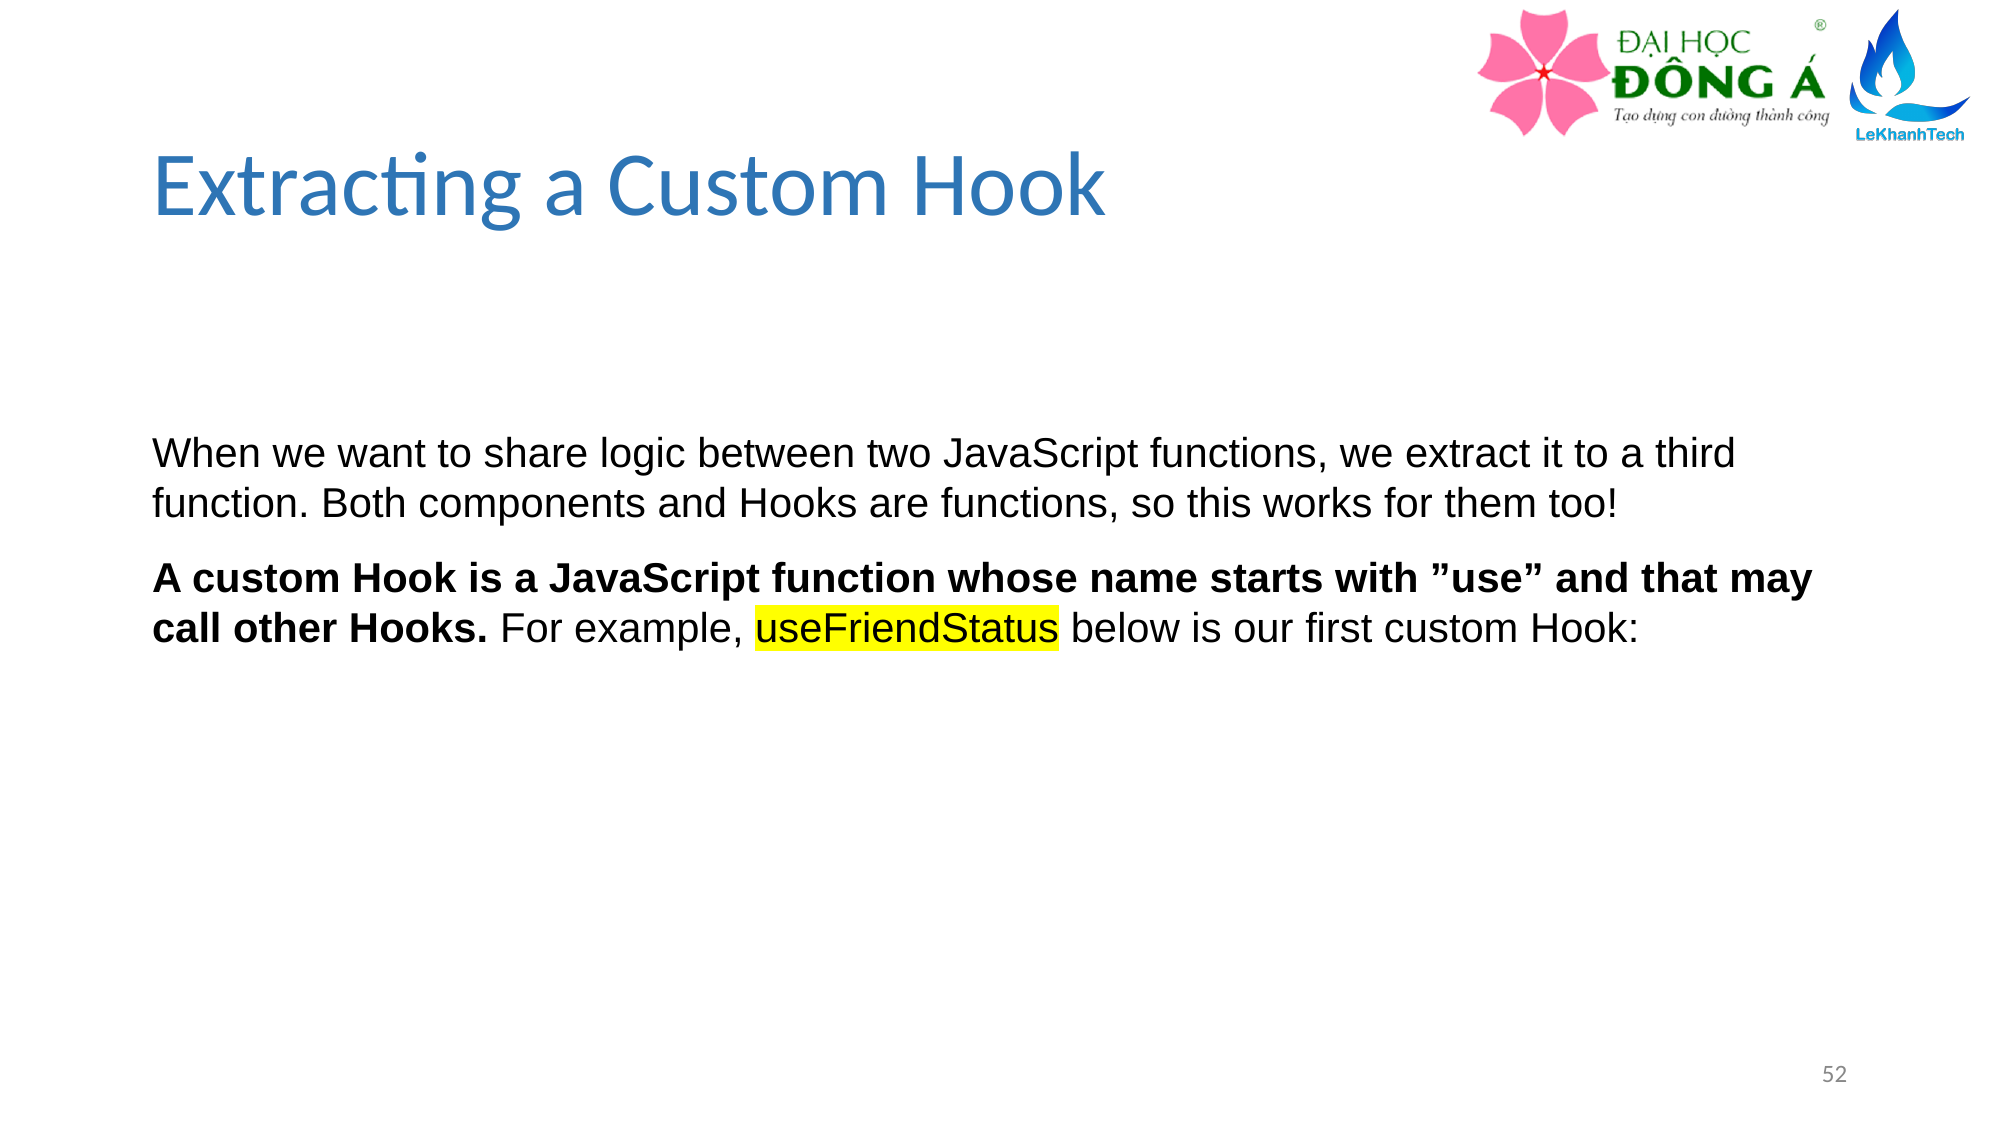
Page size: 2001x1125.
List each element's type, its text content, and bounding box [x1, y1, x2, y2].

picture [1465, 5, 1980, 144]
text_box When we want to share logic between two JavaScript functions, we extract it to a third function. Both components and Hooks are functions, so this works for them too! A custom Hook is a JavaScript function whose name starts with ”use” and that may call other Hooks. For example, useFriendStatus below is our first custom Hook: [137, 418, 1863, 659]
title Extracting a Custom Hook [137, 91, 1863, 280]
slide_number 52 [1412, 1042, 1863, 1103]
